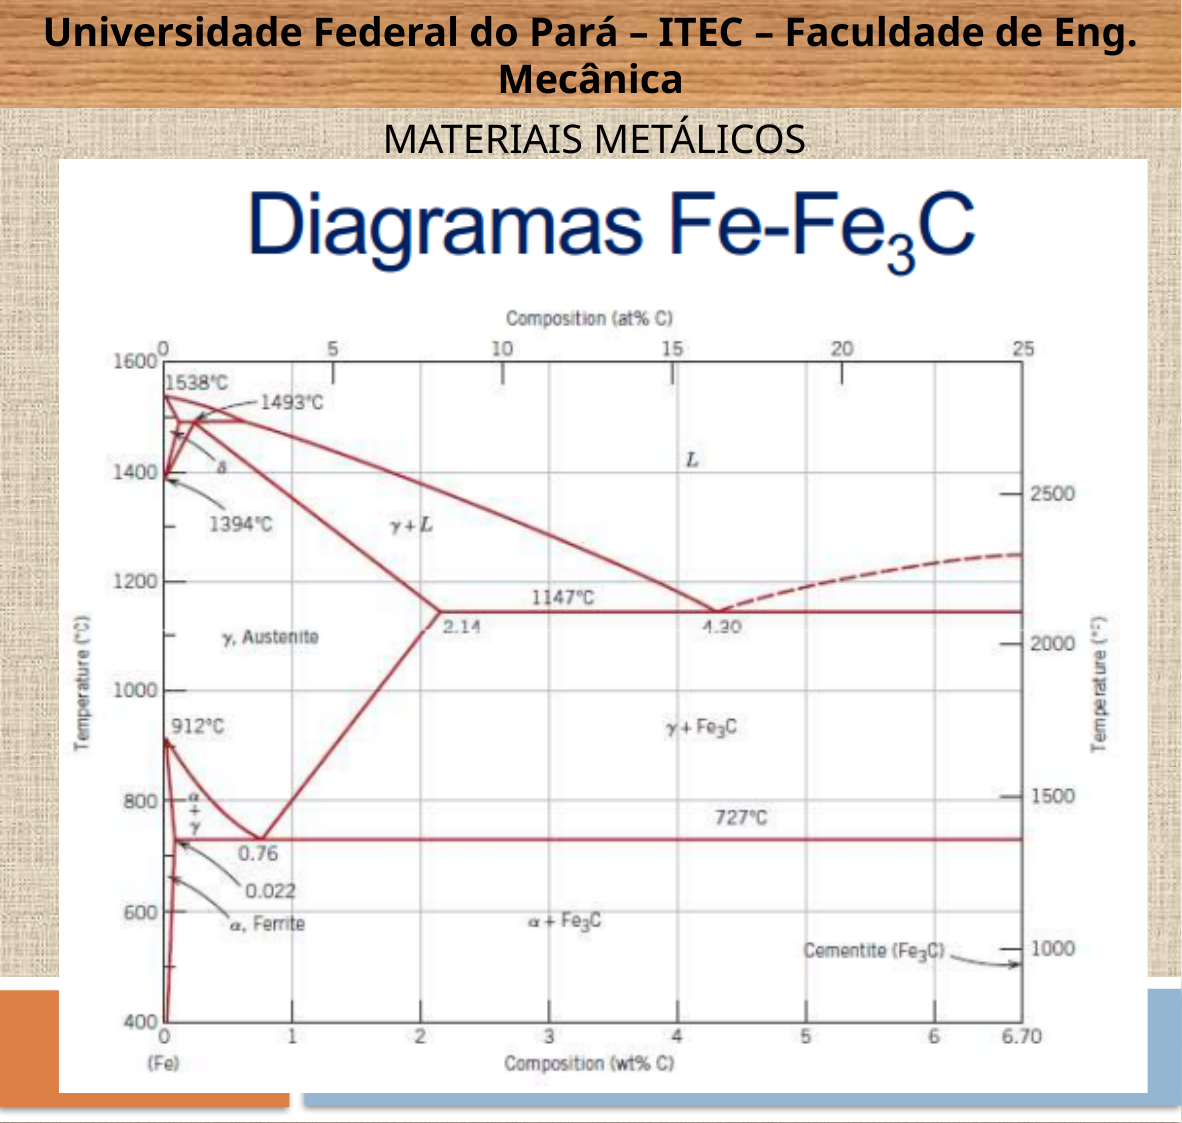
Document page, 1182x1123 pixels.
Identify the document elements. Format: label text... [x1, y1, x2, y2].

text_box [11, 135, 1170, 975]
text_box Universidade Federal do Pará – ITEC – Faculdade de Eng. Mecânica [0, 0, 1182, 108]
picture [0, 108, 1182, 1093]
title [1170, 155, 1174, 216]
